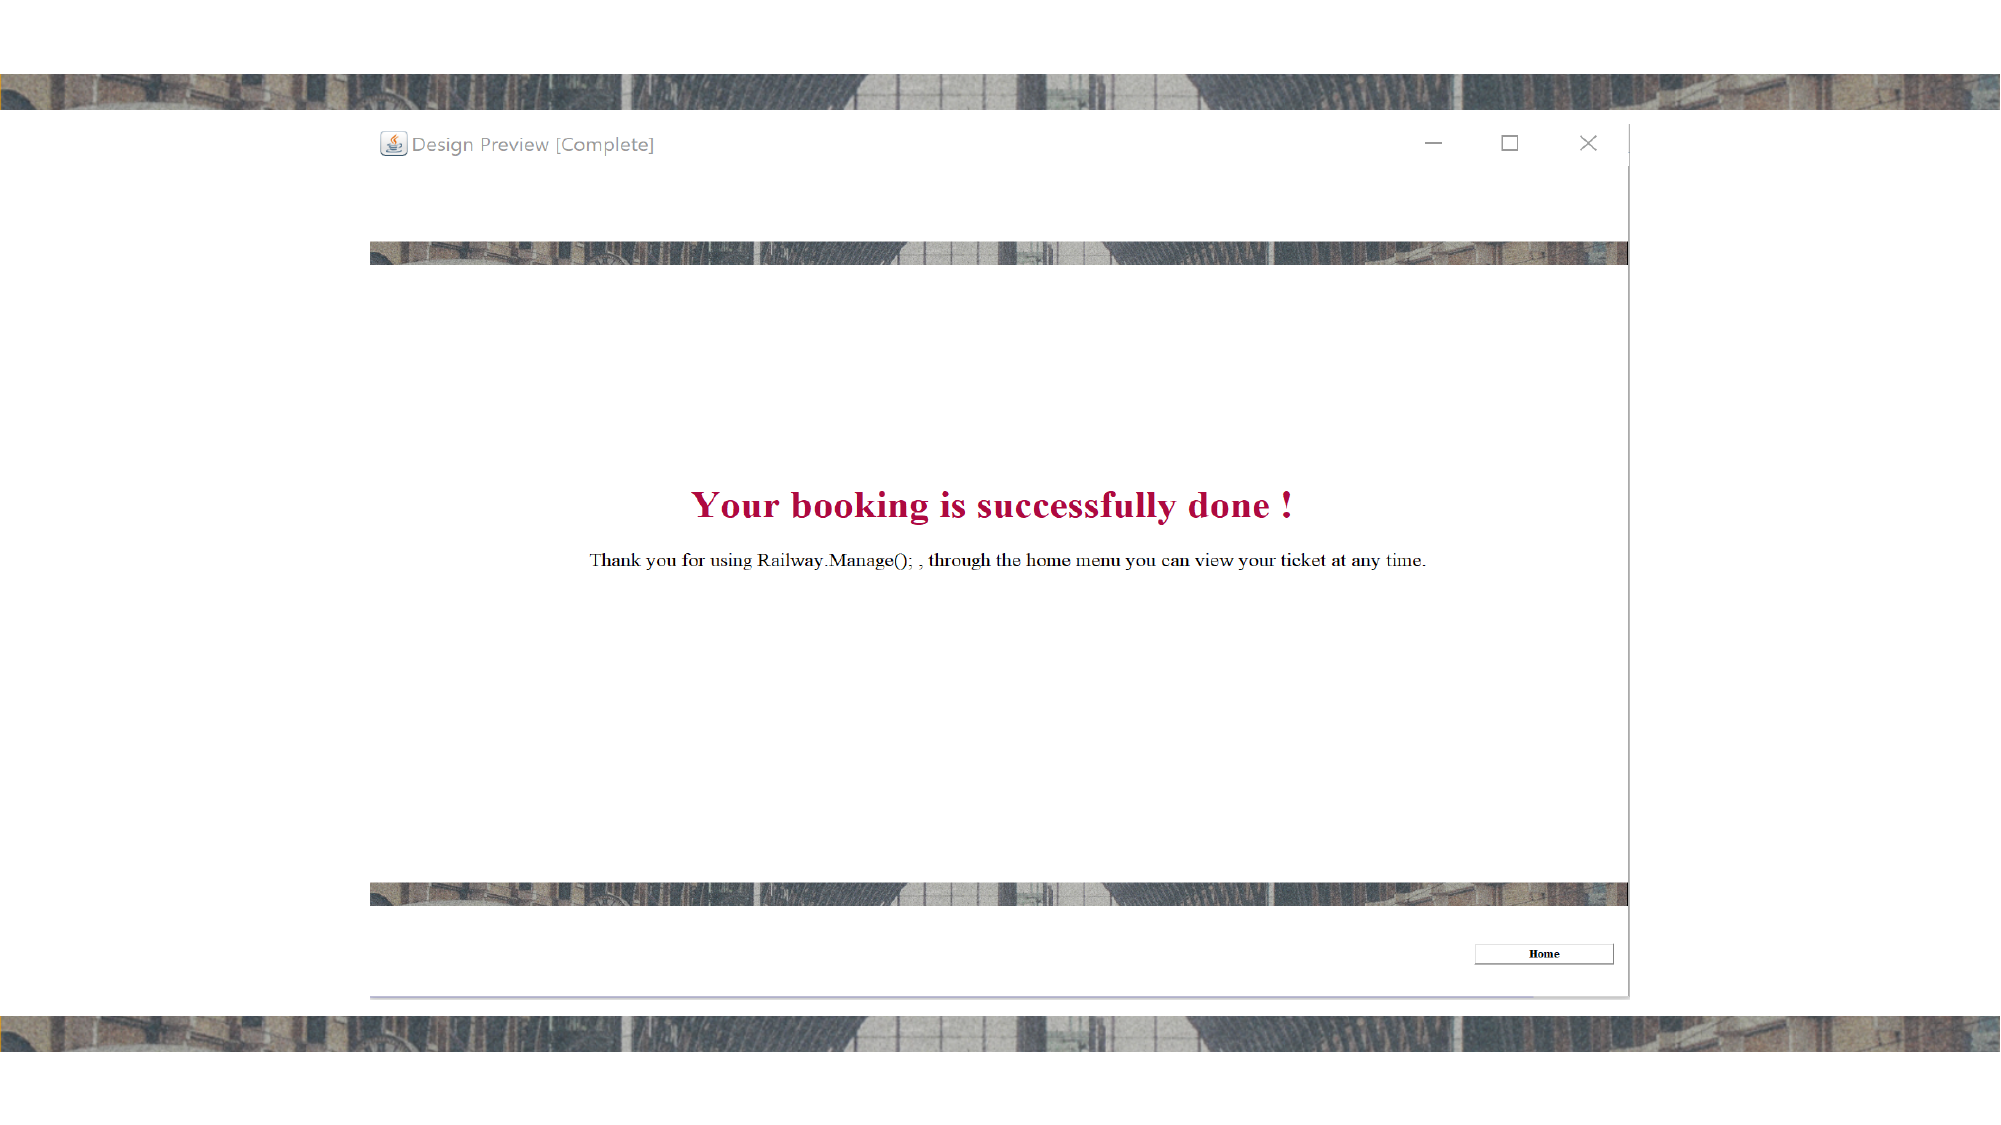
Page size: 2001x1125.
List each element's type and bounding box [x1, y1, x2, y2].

list [0, 74, 2000, 110]
picture [370, 124, 1630, 1001]
picture [0, 1016, 2000, 1052]
